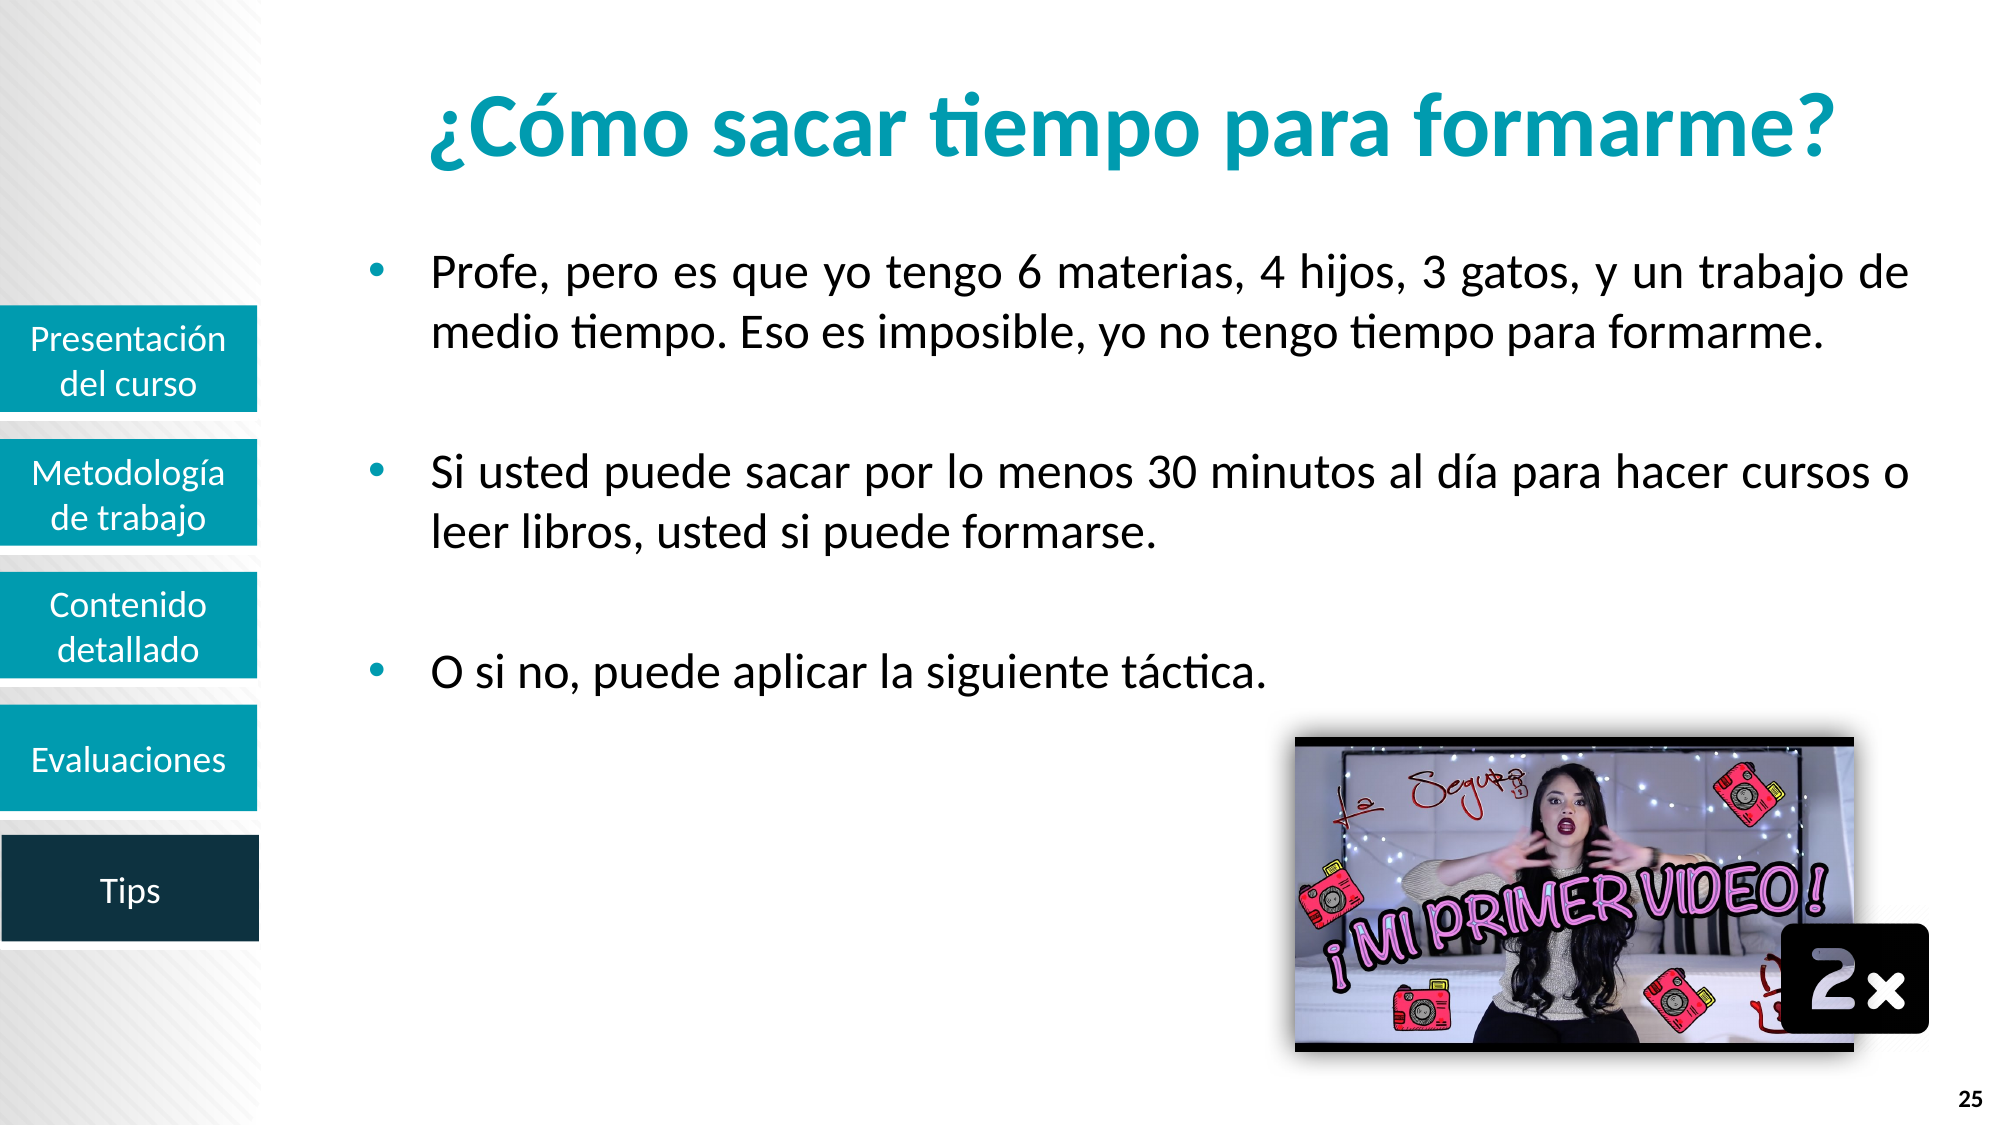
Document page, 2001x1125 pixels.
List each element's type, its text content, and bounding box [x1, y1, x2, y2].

list Profe, pero es que yo tengo 6 materias, 4 hijos, 3 gatos, y un trabajo de medio tiempo. Eso es imposible, yo no tengo tiempo para formarme. Si usted puede sacar por lo menos 30 minutos al día para hacer cursos o leer libros, usted si puede formarse. O si no, puede aplicar la siguiente táctica. [340, 231, 1927, 738]
slide_number 25 [1921, 1072, 2000, 1124]
title ¿Cómo sacar tiempo para formarme? [340, 36, 1927, 204]
picture [1295, 737, 1929, 1052]
